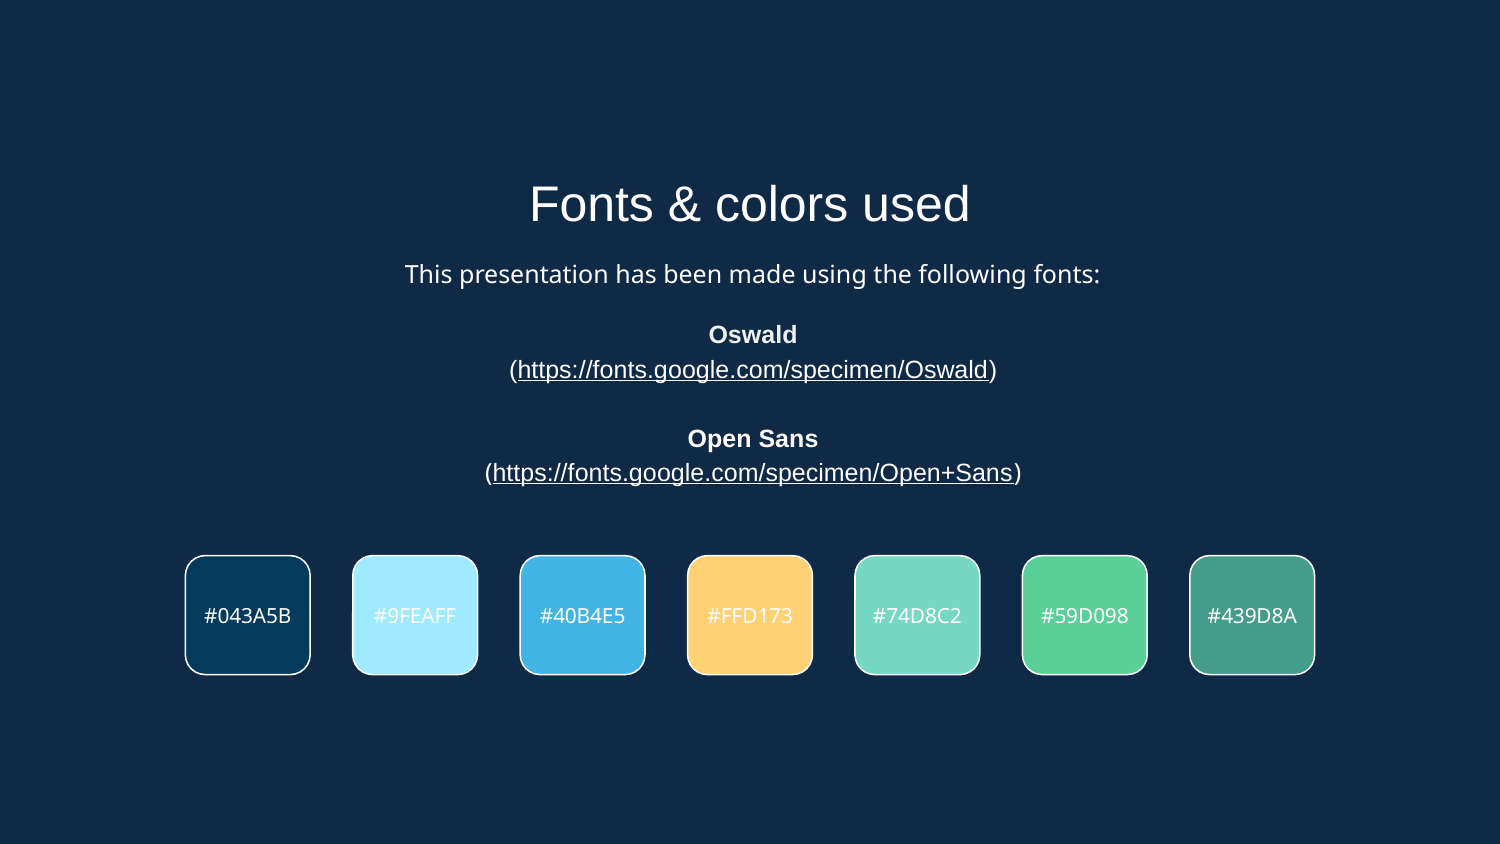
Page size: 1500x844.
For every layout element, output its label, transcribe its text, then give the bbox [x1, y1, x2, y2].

list This presentation has been made using the following fonts: [175, 239, 1332, 312]
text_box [854, 555, 980, 675]
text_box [519, 555, 646, 675]
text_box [1022, 555, 1148, 675]
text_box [352, 555, 478, 675]
list Oswald (https://fonts.google.com/specimen/Oswald) Open Sans (https://fonts.google.com/specimen/Open+Sans) [175, 314, 1332, 521]
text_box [185, 555, 311, 675]
title Fonts & colors used [171, 156, 1328, 236]
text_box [1189, 555, 1315, 675]
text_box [687, 555, 813, 675]
